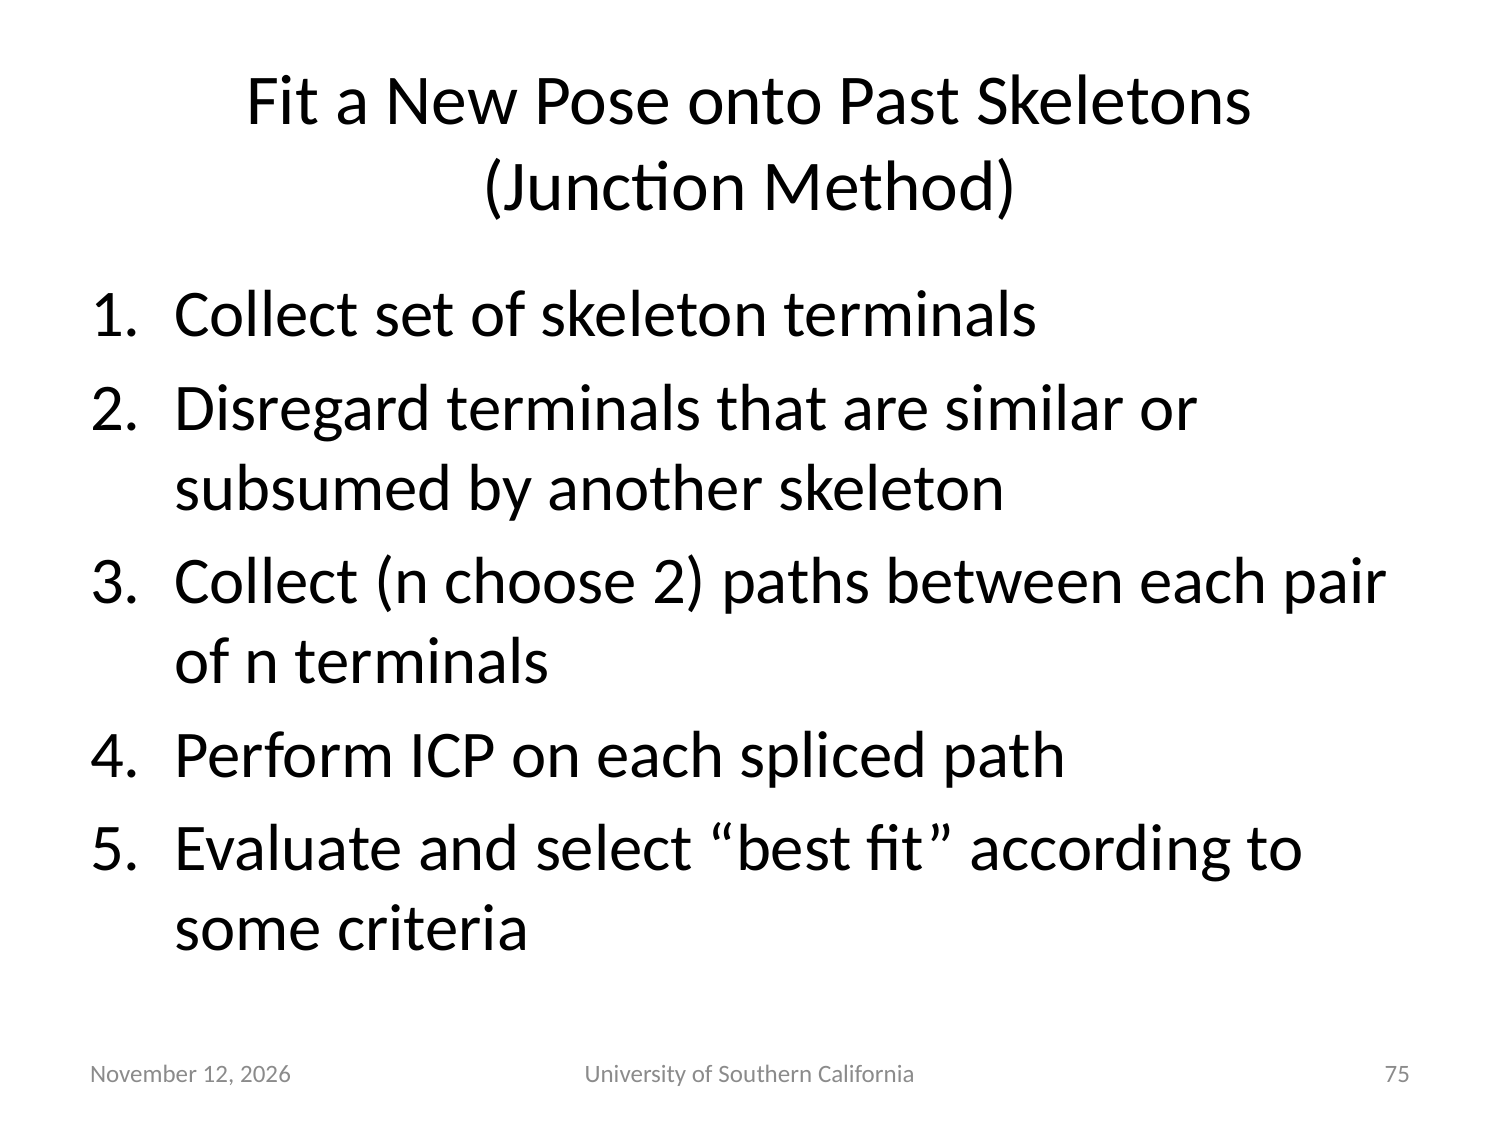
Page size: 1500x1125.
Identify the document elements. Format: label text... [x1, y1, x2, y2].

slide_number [75, 1042, 425, 1103]
list Collect set of skeleton terminals Disregard terminals that are similar or subsumed by another skeleton Collect (n choose 2) paths between each pair of n terminals Perform ICP on each spliced path Evaluate and select “best fit” according to some criteria [75, 262, 1425, 1005]
slide_number 75 [1074, 1042, 1425, 1103]
title Fit a New Pose onto Past Skeletons (Junction Method) [75, 45, 1425, 233]
footer University of Southern California [512, 1042, 988, 1103]
